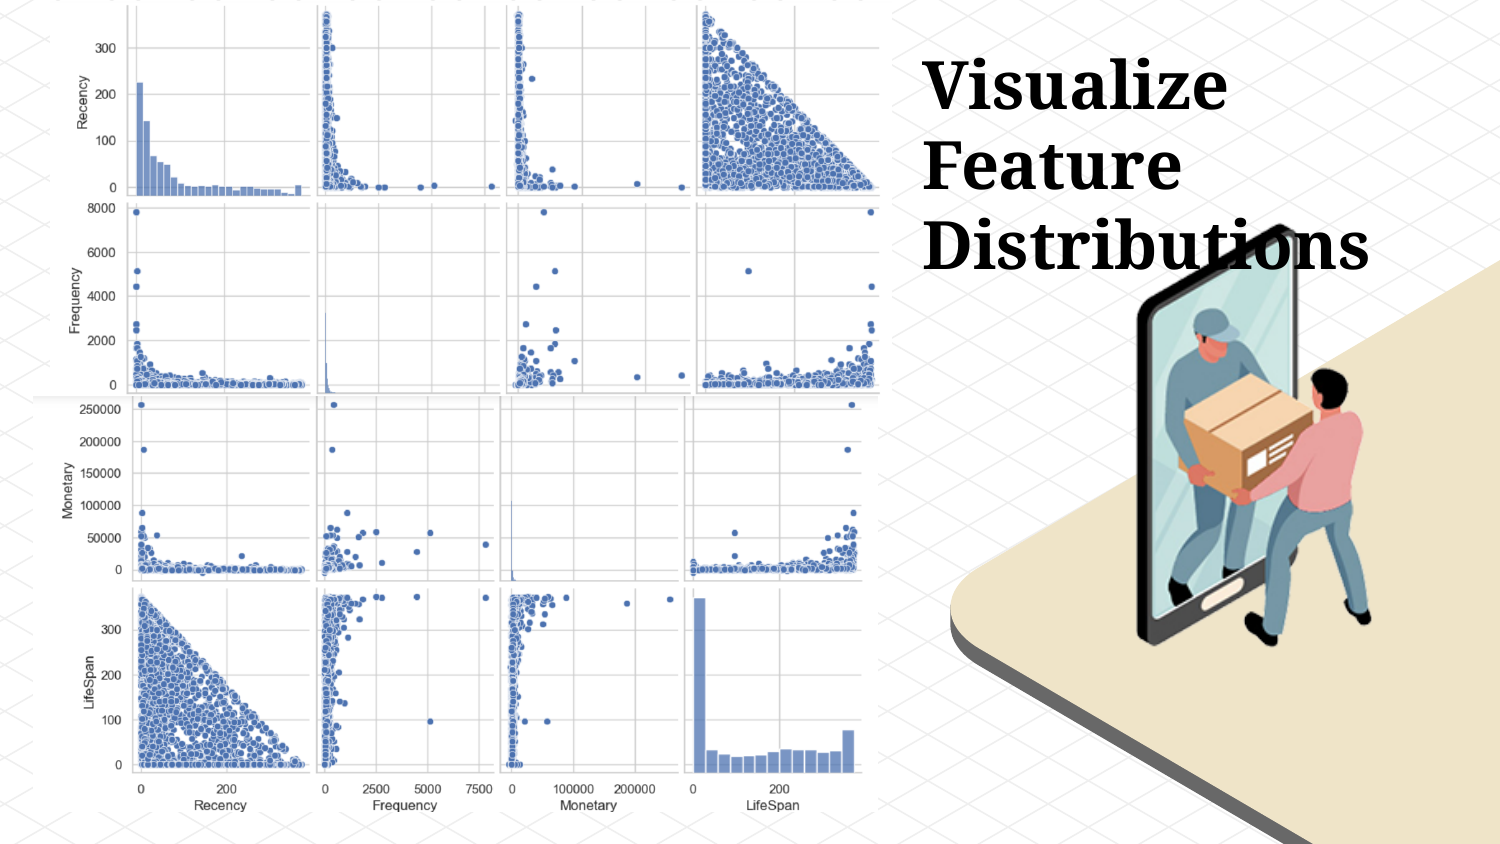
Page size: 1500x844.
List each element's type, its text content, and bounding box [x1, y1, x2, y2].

text_box Visualize Feature Distributions [907, 35, 1500, 291]
picture [1080, 177, 1434, 710]
picture [33, 0, 892, 813]
